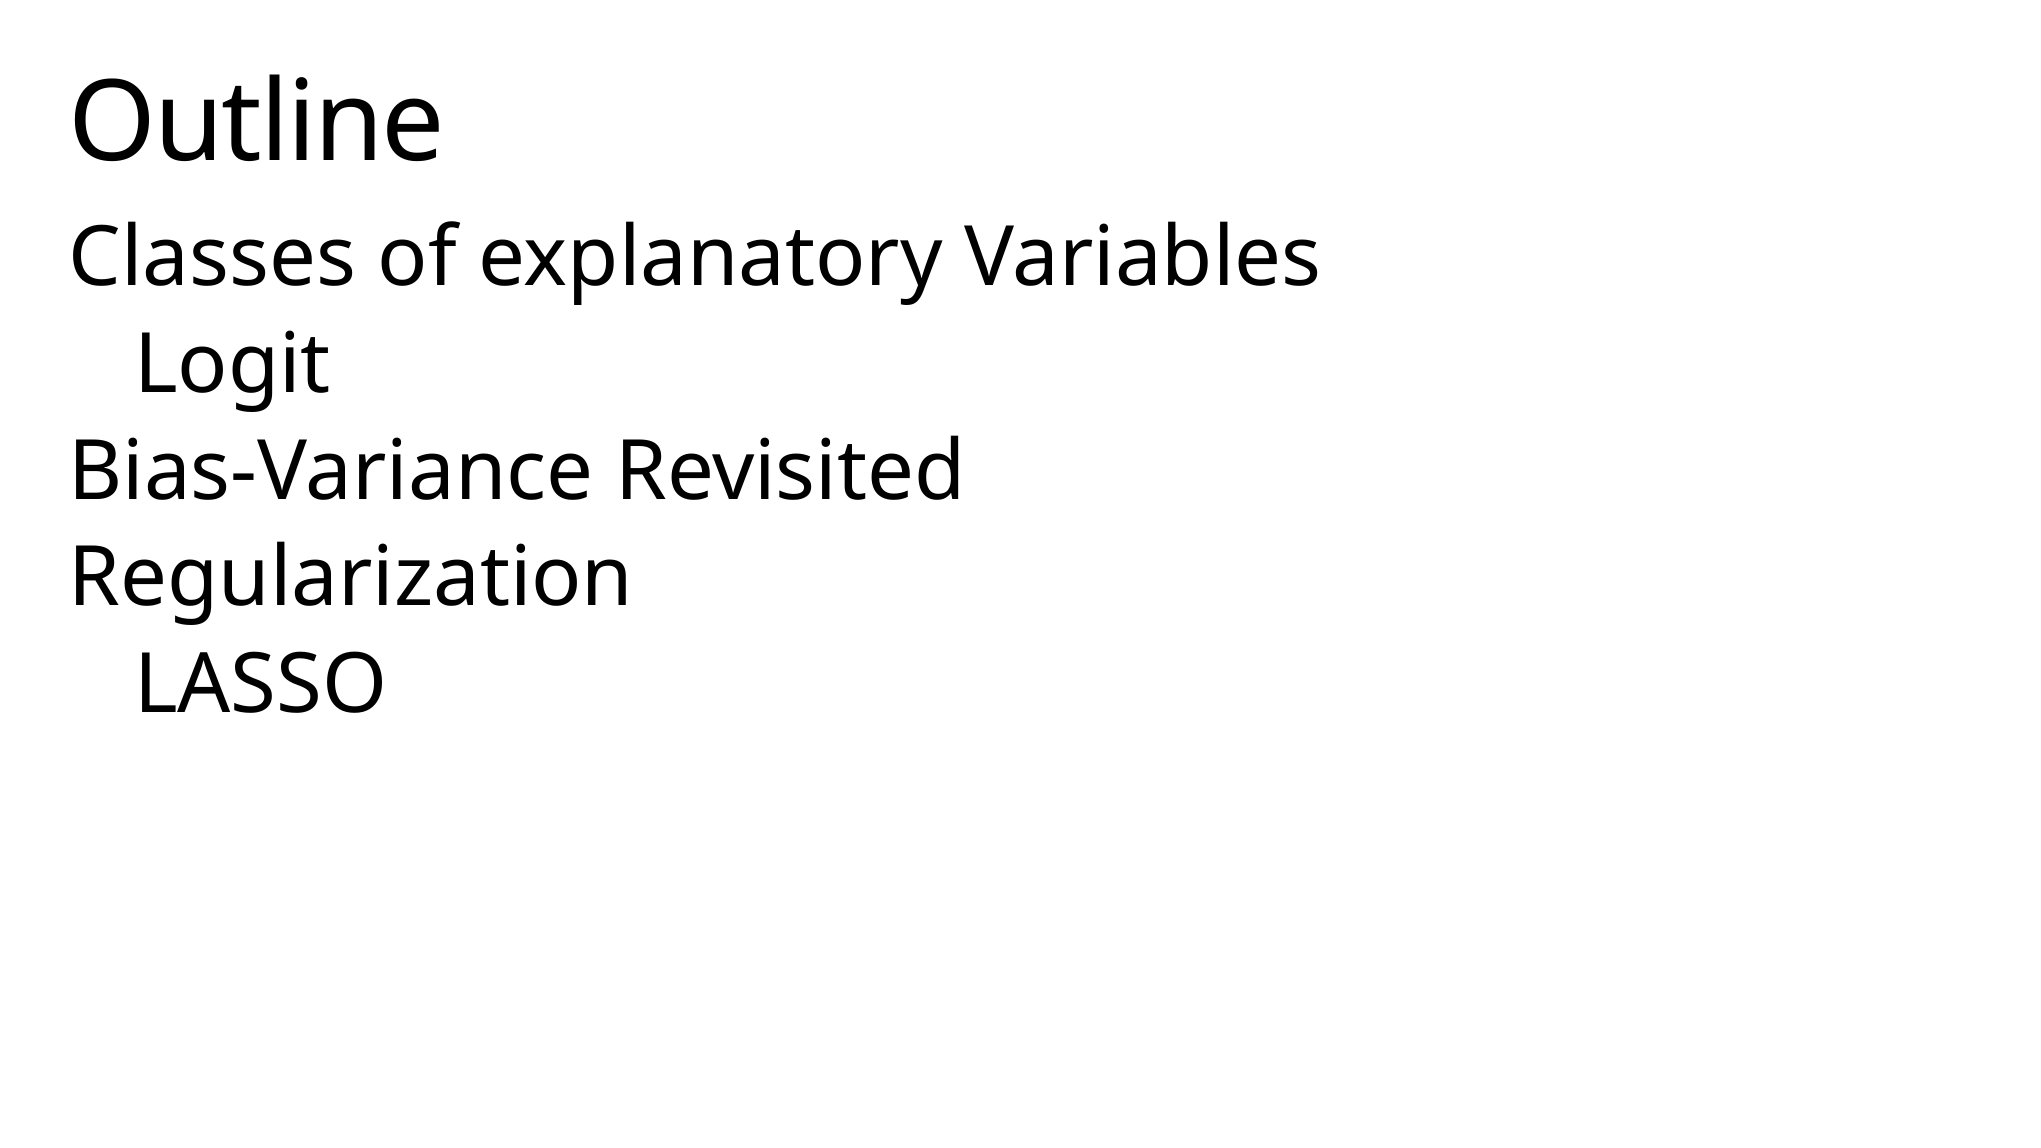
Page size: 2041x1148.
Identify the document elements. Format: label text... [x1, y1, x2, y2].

list Classes of explanatory Variables Logit Bias-Variance Revisited Regularization LASSO [45, 198, 1996, 876]
title Outline [45, 48, 1996, 198]
